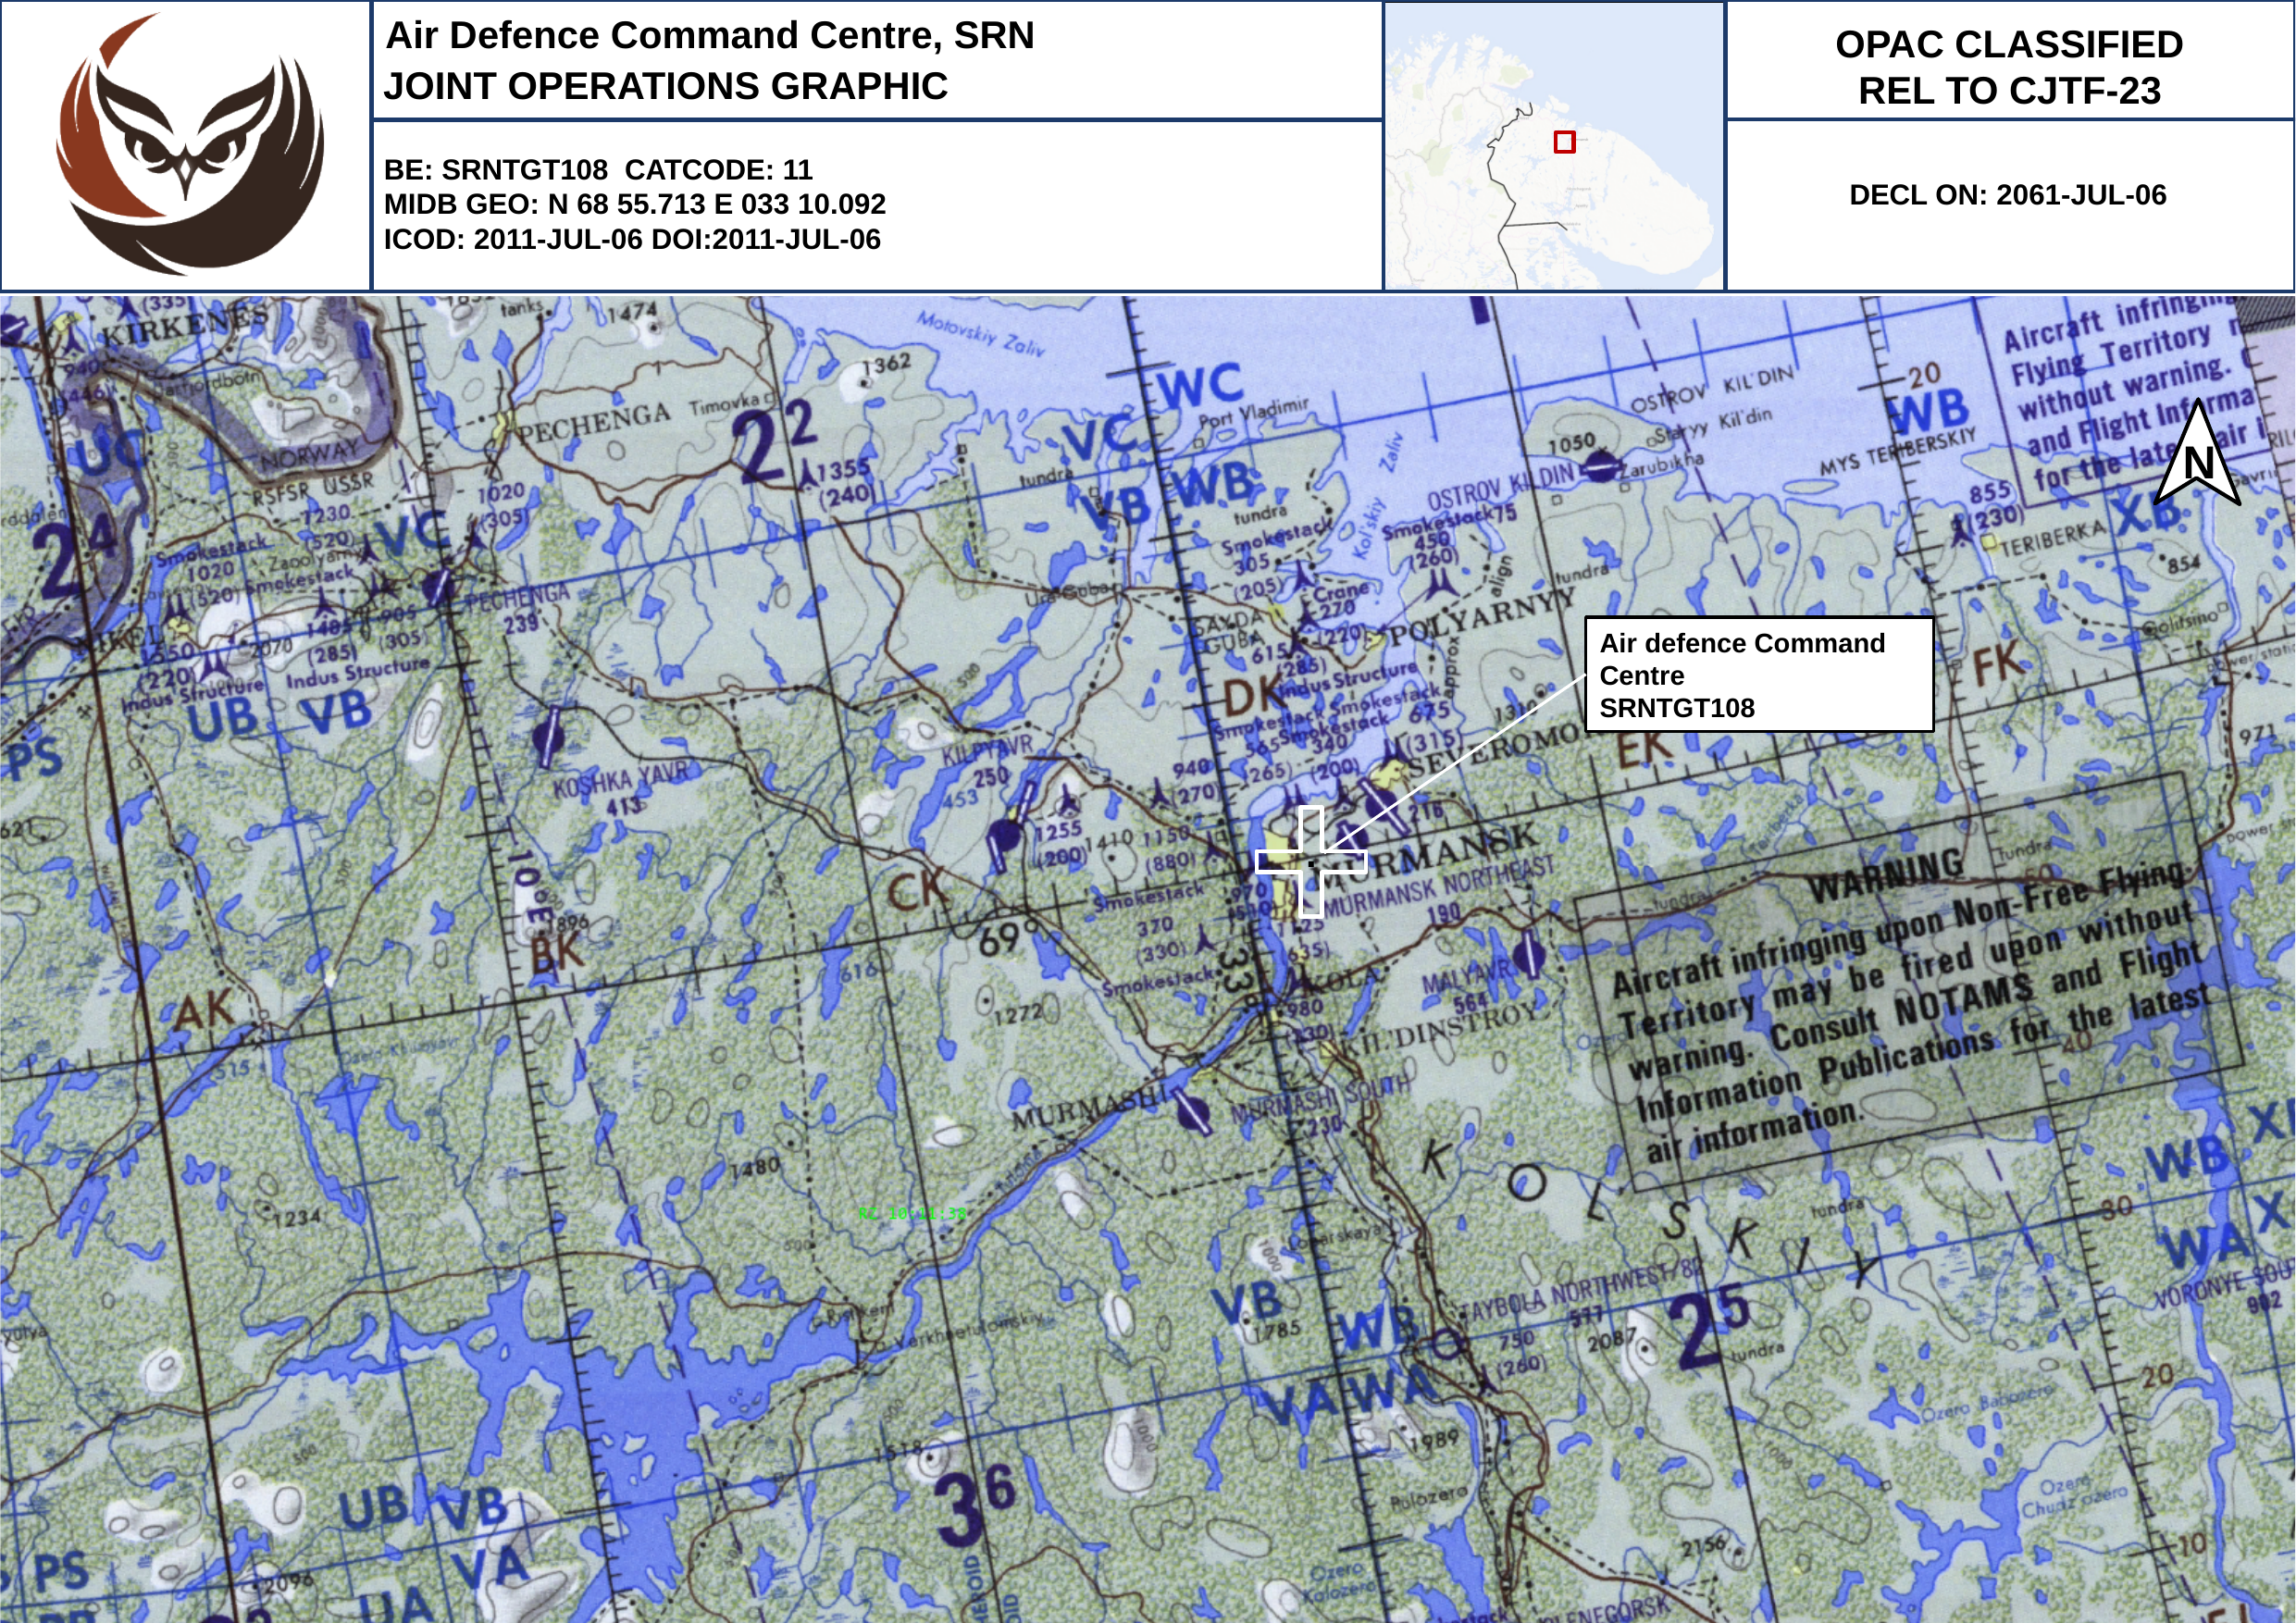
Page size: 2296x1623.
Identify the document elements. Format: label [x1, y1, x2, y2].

text_box [1323, 674, 1586, 854]
text_box [2154, 399, 2240, 505]
picture [0, 302, 2296, 1623]
text_box [0, 0, 2296, 302]
